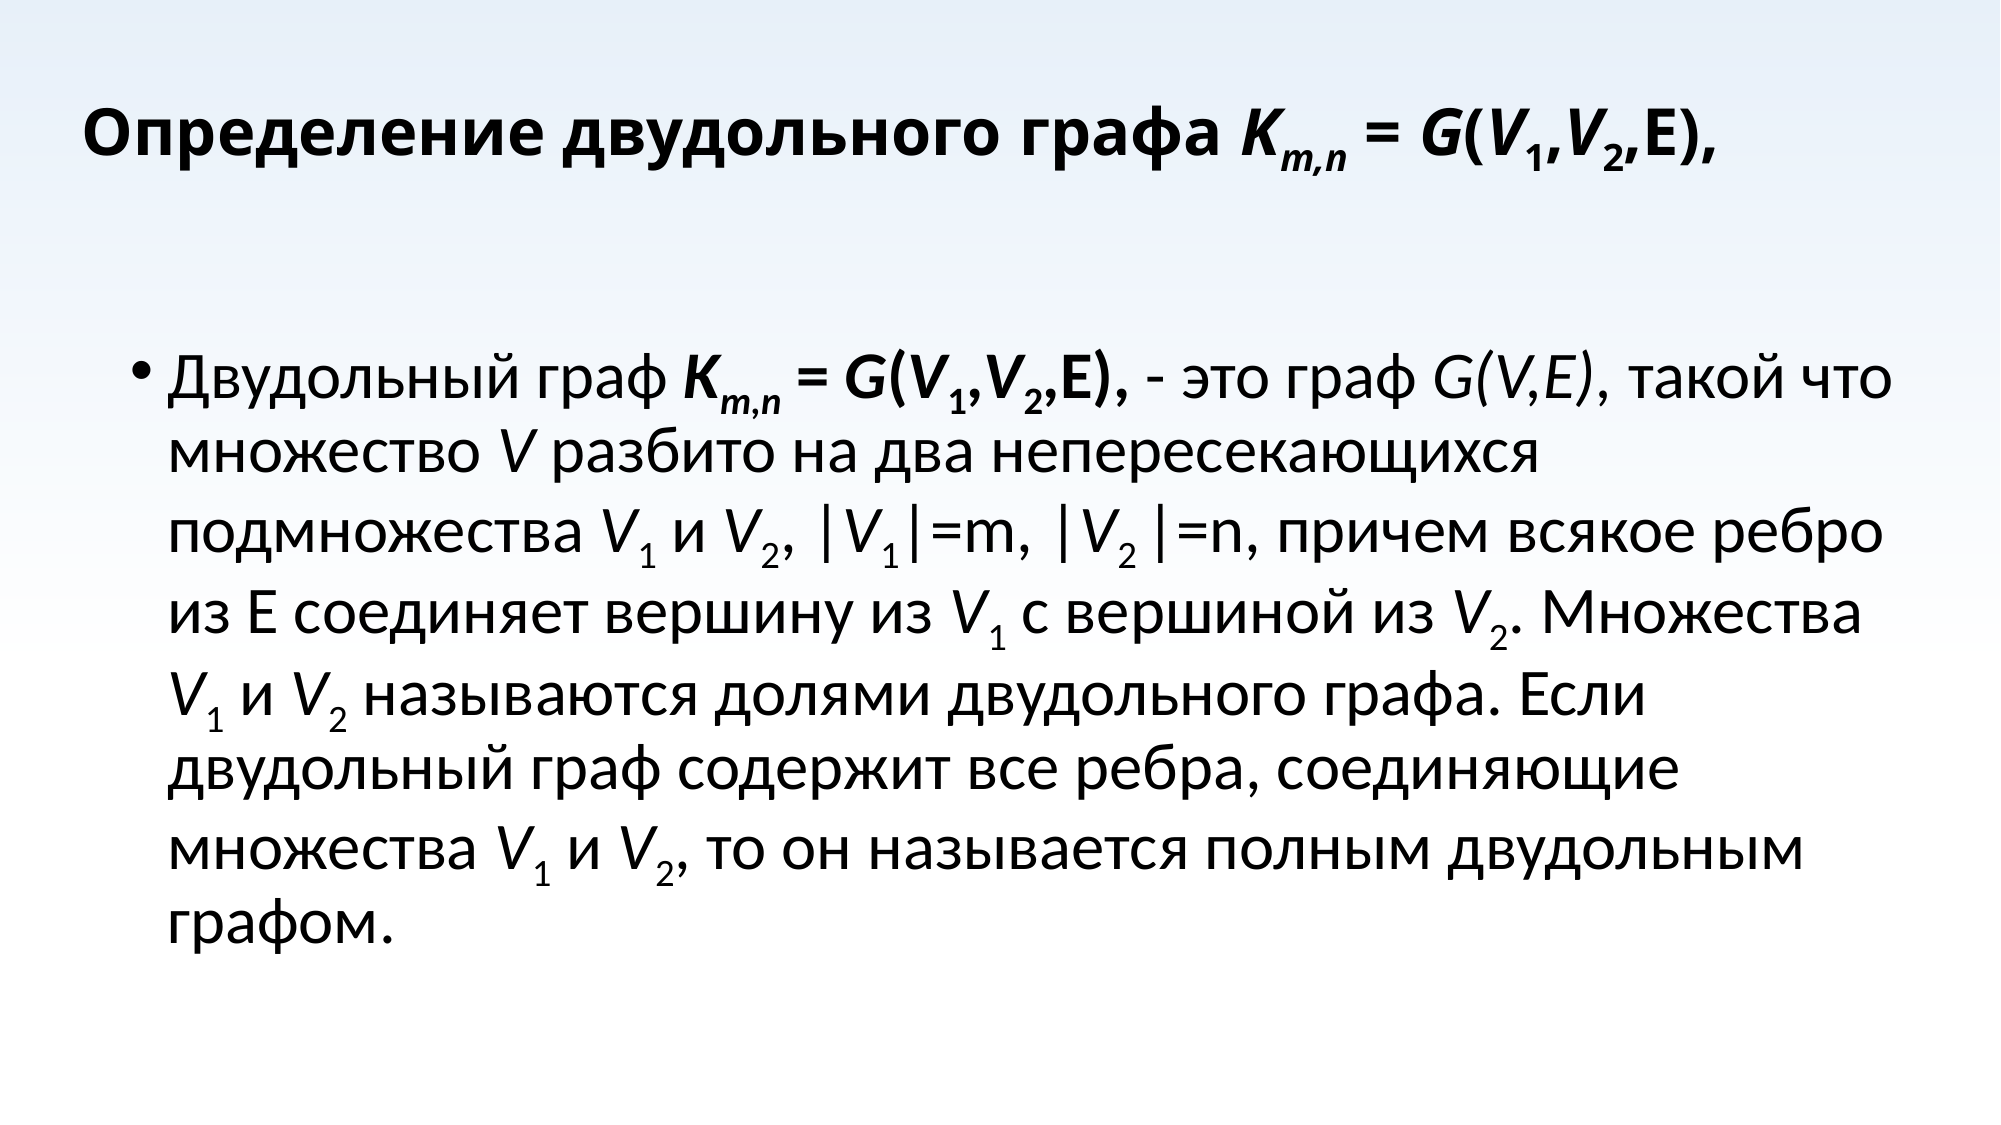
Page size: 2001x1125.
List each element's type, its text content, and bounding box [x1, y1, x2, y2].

title Определение двудольного графа Km,n = G(V1,V2,E), [66, 59, 1956, 203]
list Двудольный граф Km,n = G(V1,V2,E), - это граф G(V,E), такой что множество V разбито на два непересекающихся подмножества V1 и V2, |V1|=m, |V2 |=n, причем всякое ребро из E соединяет вершину из V1 с вершиной из V2. Множества V1 и V2 называются долями двудольного графа. Если двудольный граф содержит все ребра, соединяющие множества V1 и V2, то он называется полным двудольным графом. [39, 325, 1915, 1084]
